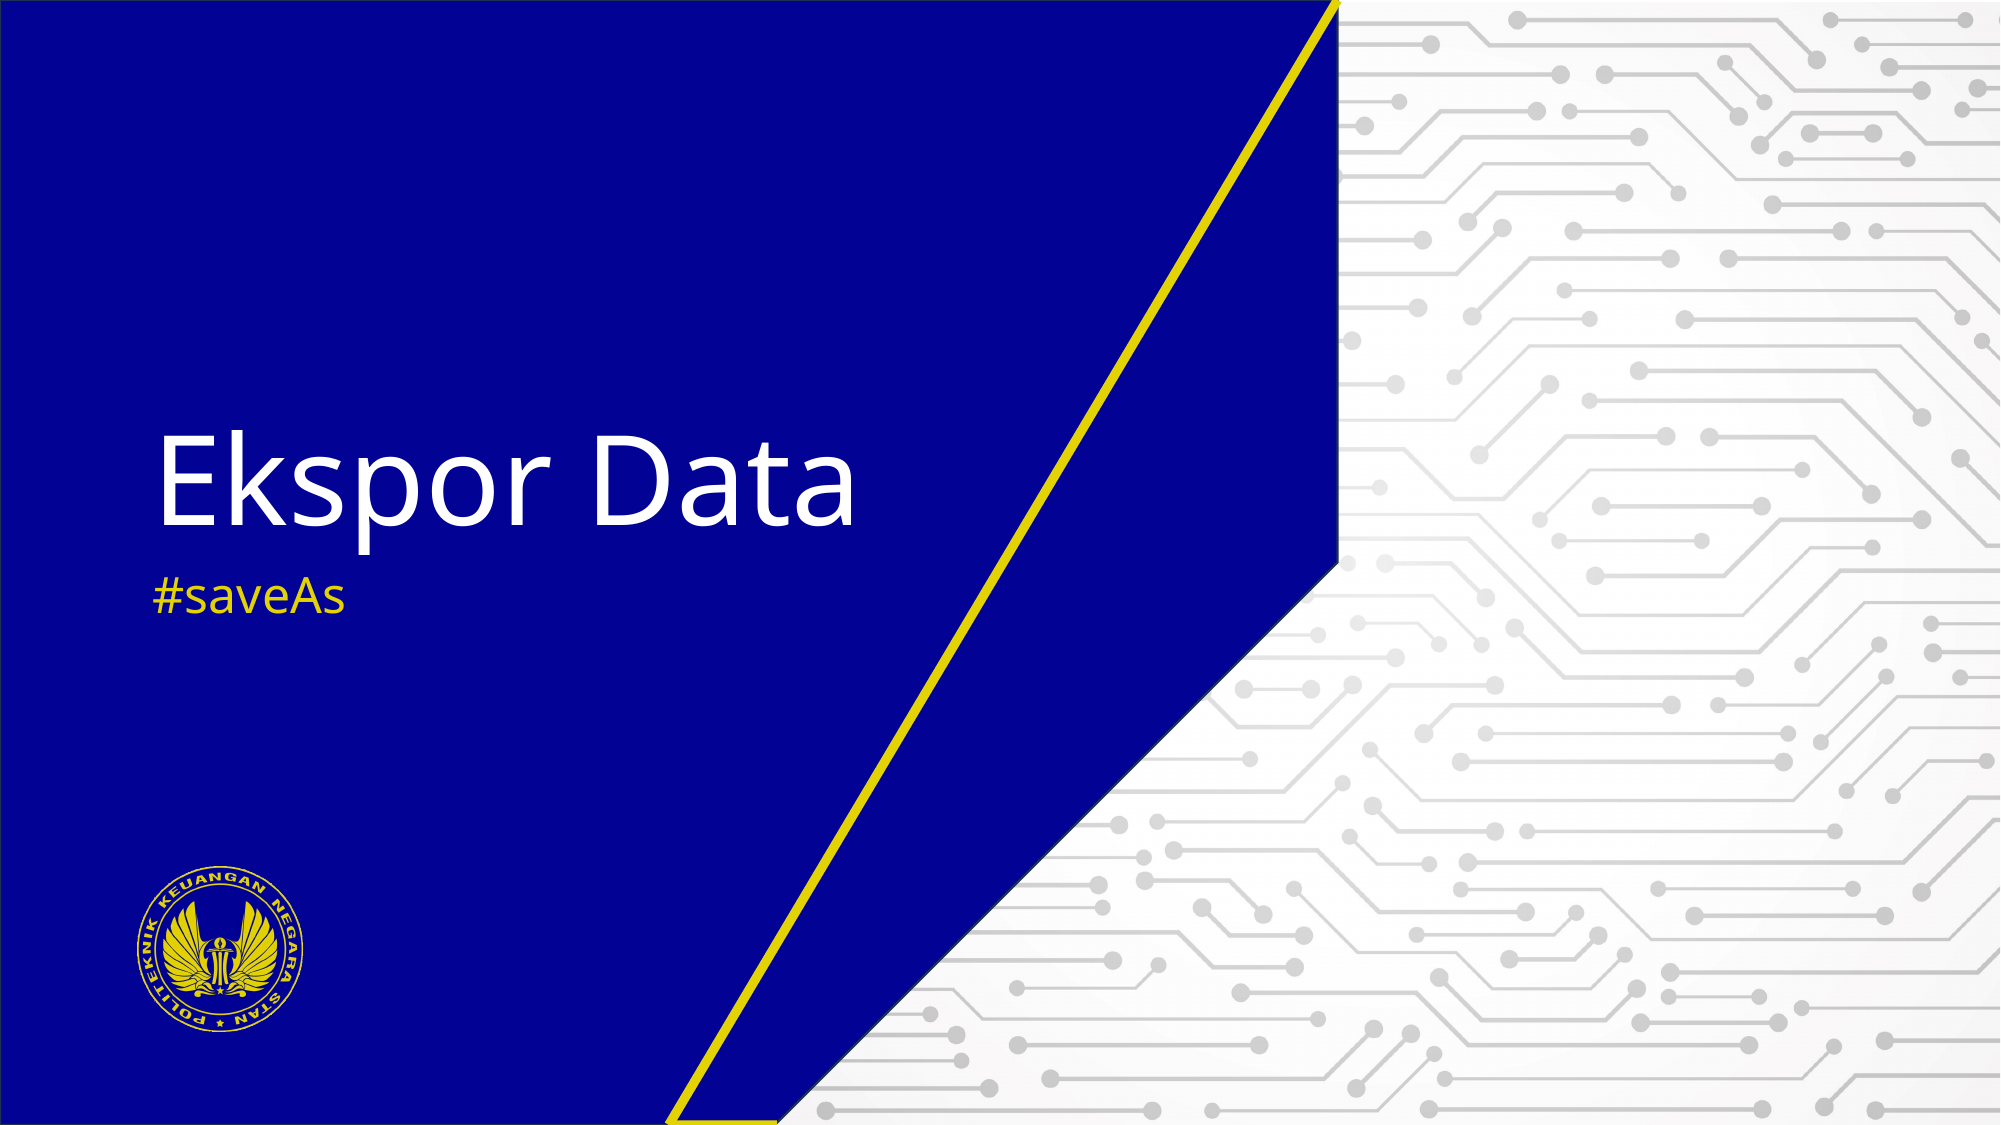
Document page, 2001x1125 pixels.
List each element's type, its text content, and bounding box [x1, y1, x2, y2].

picture [778, 2, 2001, 1125]
title Ekspor Data [137, 92, 1155, 561]
list #saveAs [137, 562, 1155, 809]
picture [137, 866, 303, 1032]
